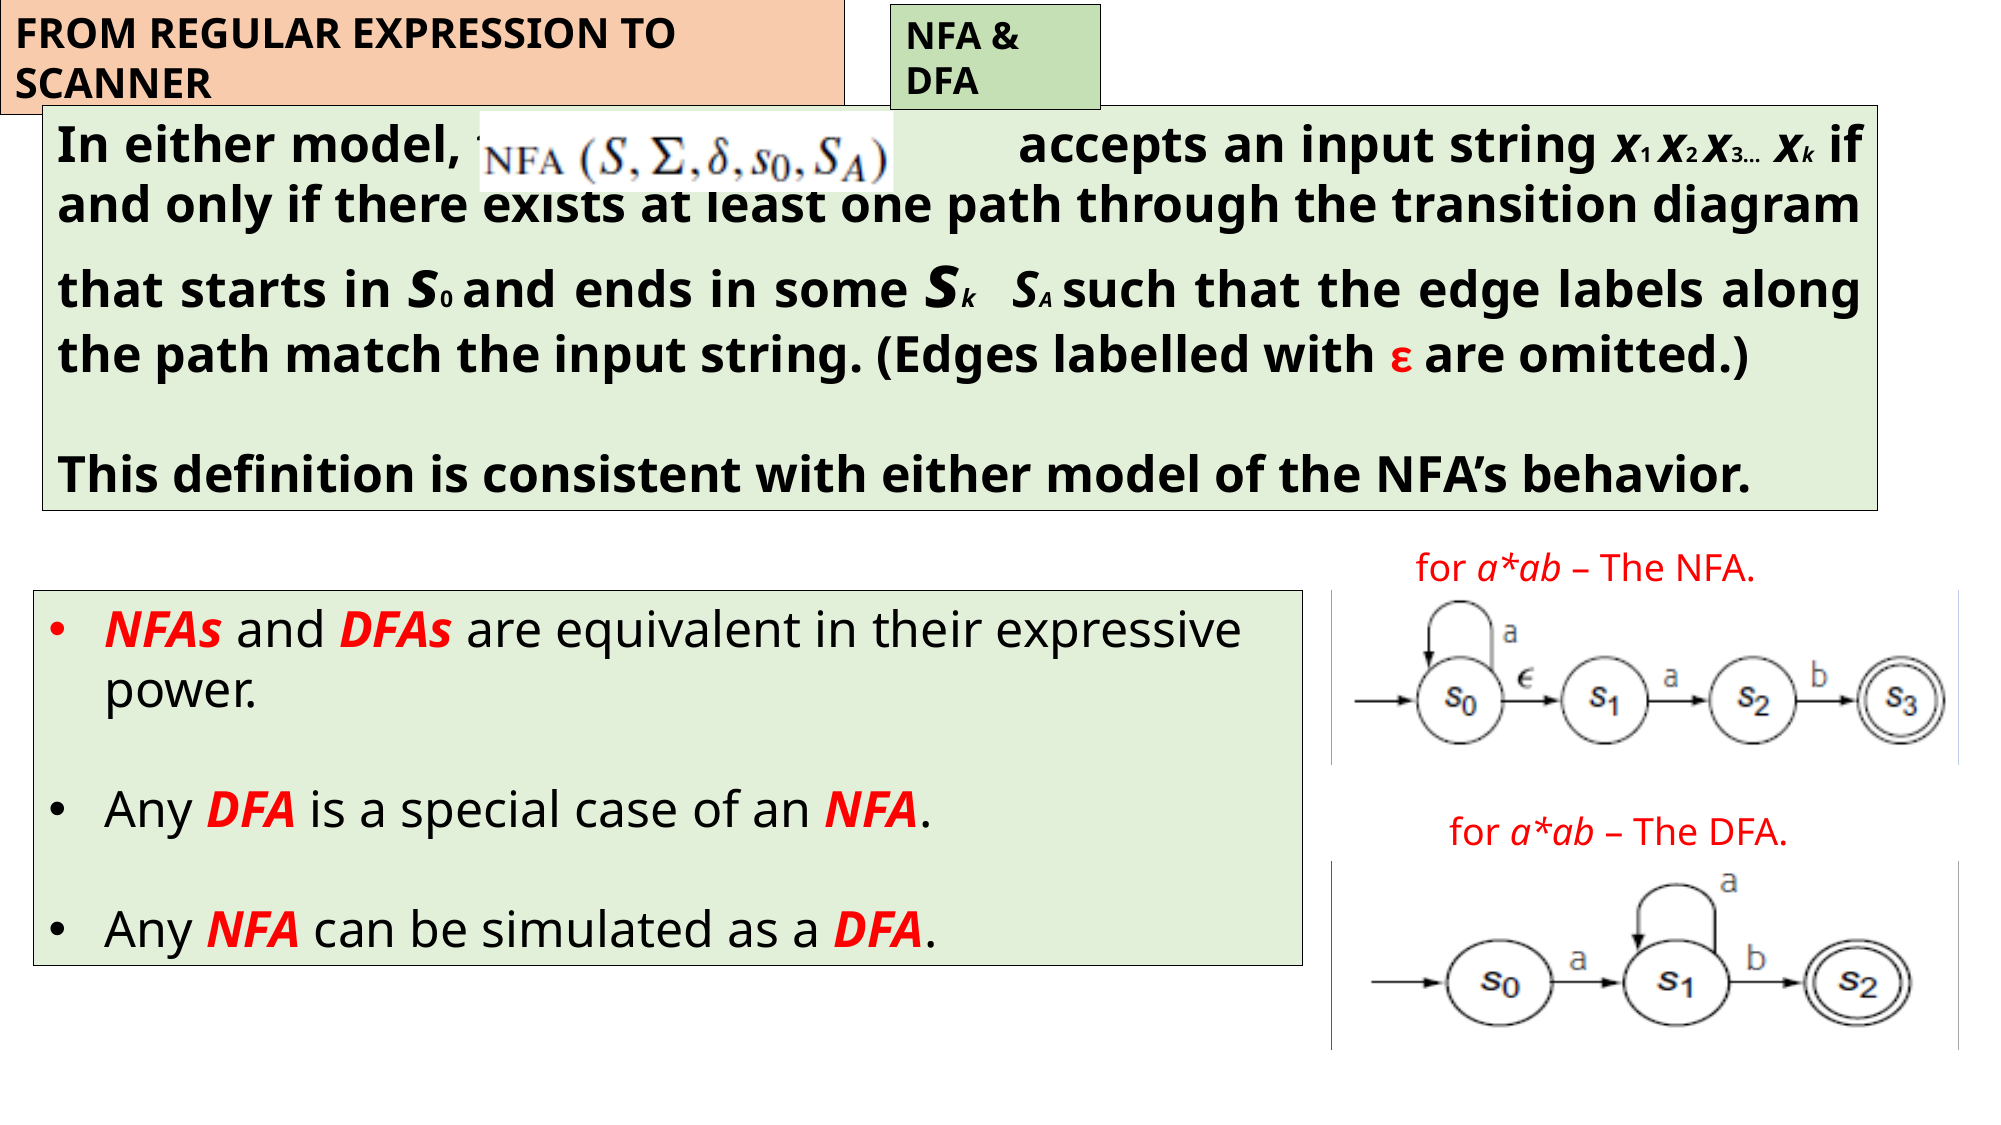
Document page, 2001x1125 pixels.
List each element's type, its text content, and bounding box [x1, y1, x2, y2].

text_box for a*ab – The DFA. [1384, 800, 1854, 861]
text_box NFAs and DFAs are equivalent in their expressive power. Any DFA is a special case of an NFA. Any NFA can be simulated as a DFA. [33, 590, 1303, 966]
text_box NFA & DFA [890, 4, 1101, 110]
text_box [479, 111, 894, 192]
text_box for a*ab – The NFA. [1351, 536, 1821, 590]
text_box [1331, 590, 1959, 765]
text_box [1331, 861, 1959, 1050]
text_box FROM REGULAR EXPRESSION TO SCANNER [0, 0, 845, 115]
